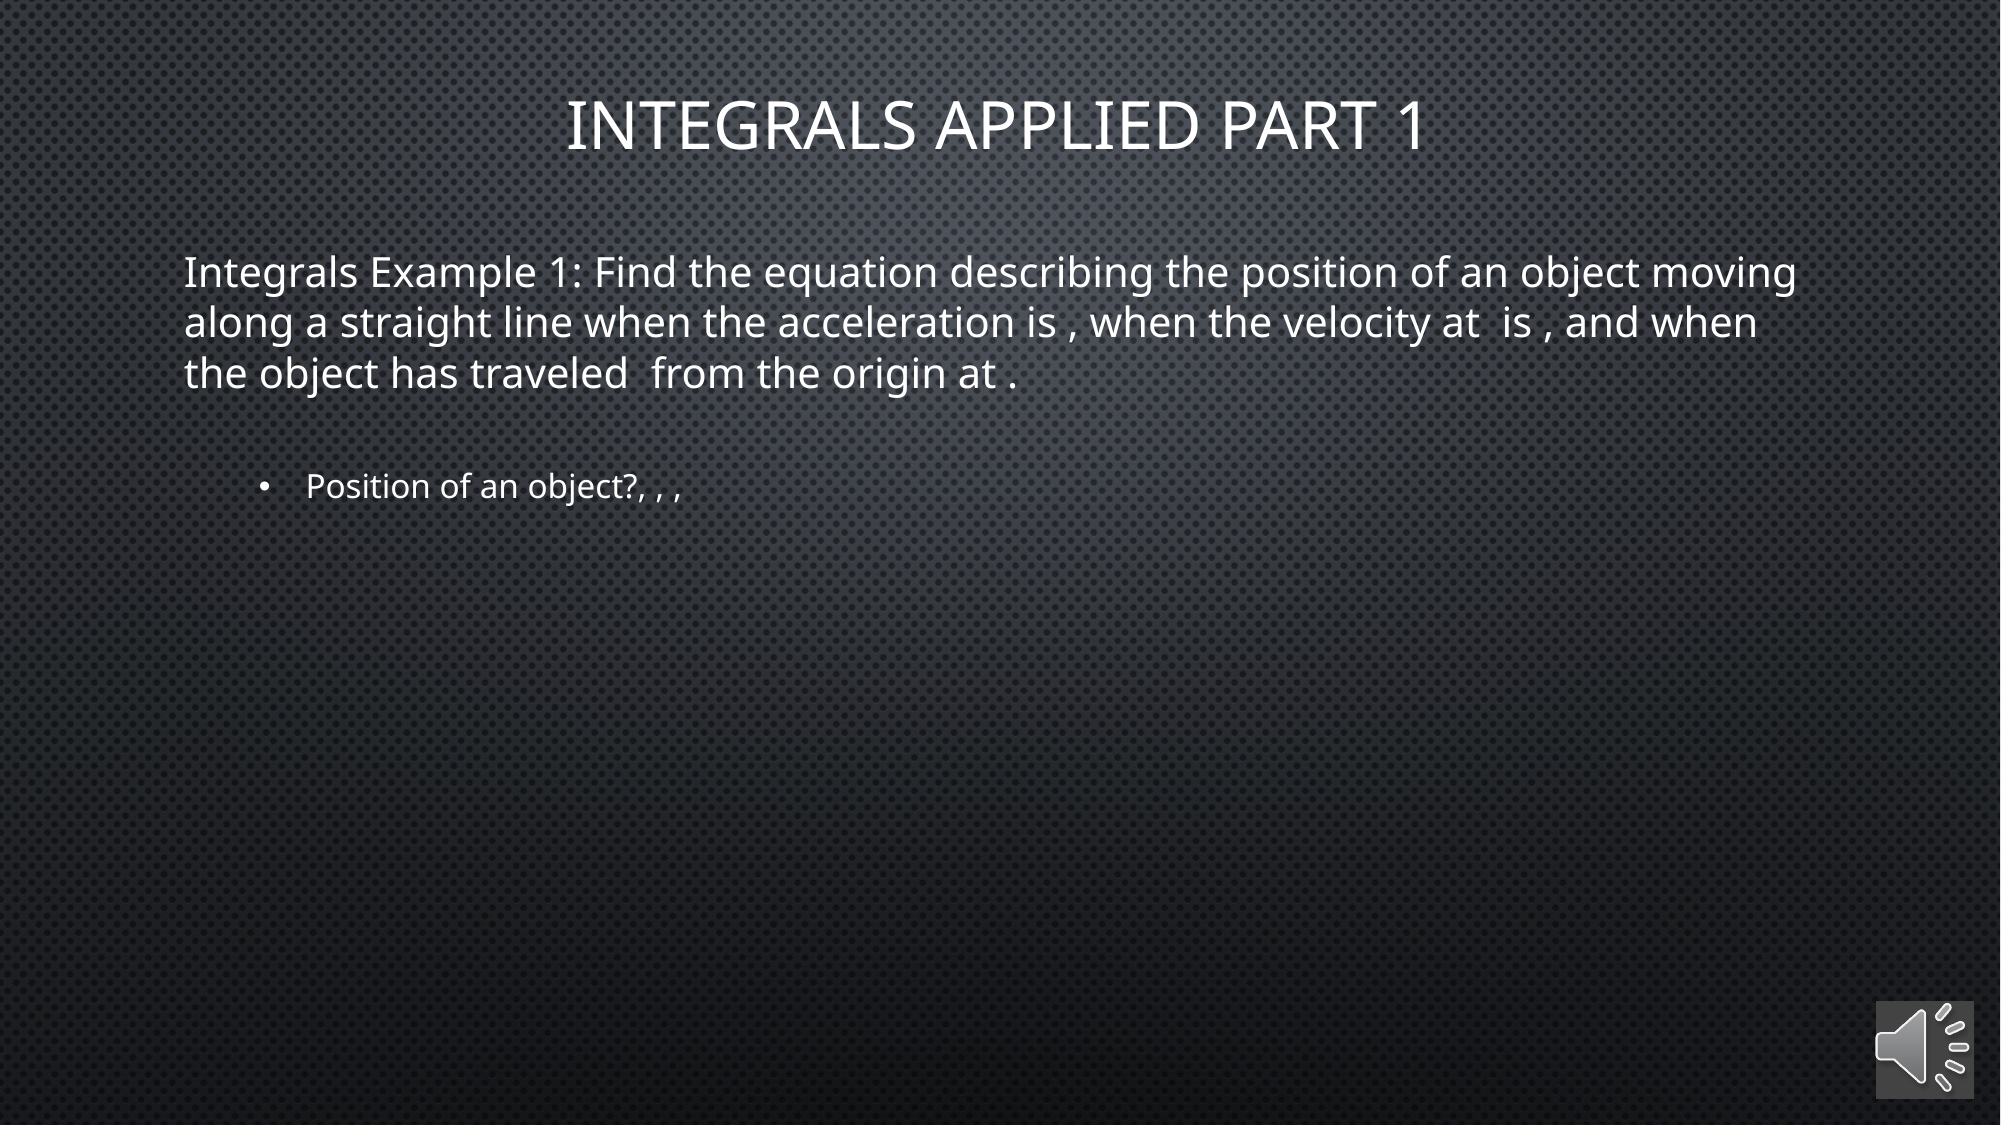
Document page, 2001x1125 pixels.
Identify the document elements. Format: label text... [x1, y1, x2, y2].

title Integrals Applied Part 1 [82, 22, 1918, 223]
picture [1874, 999, 1976, 1101]
